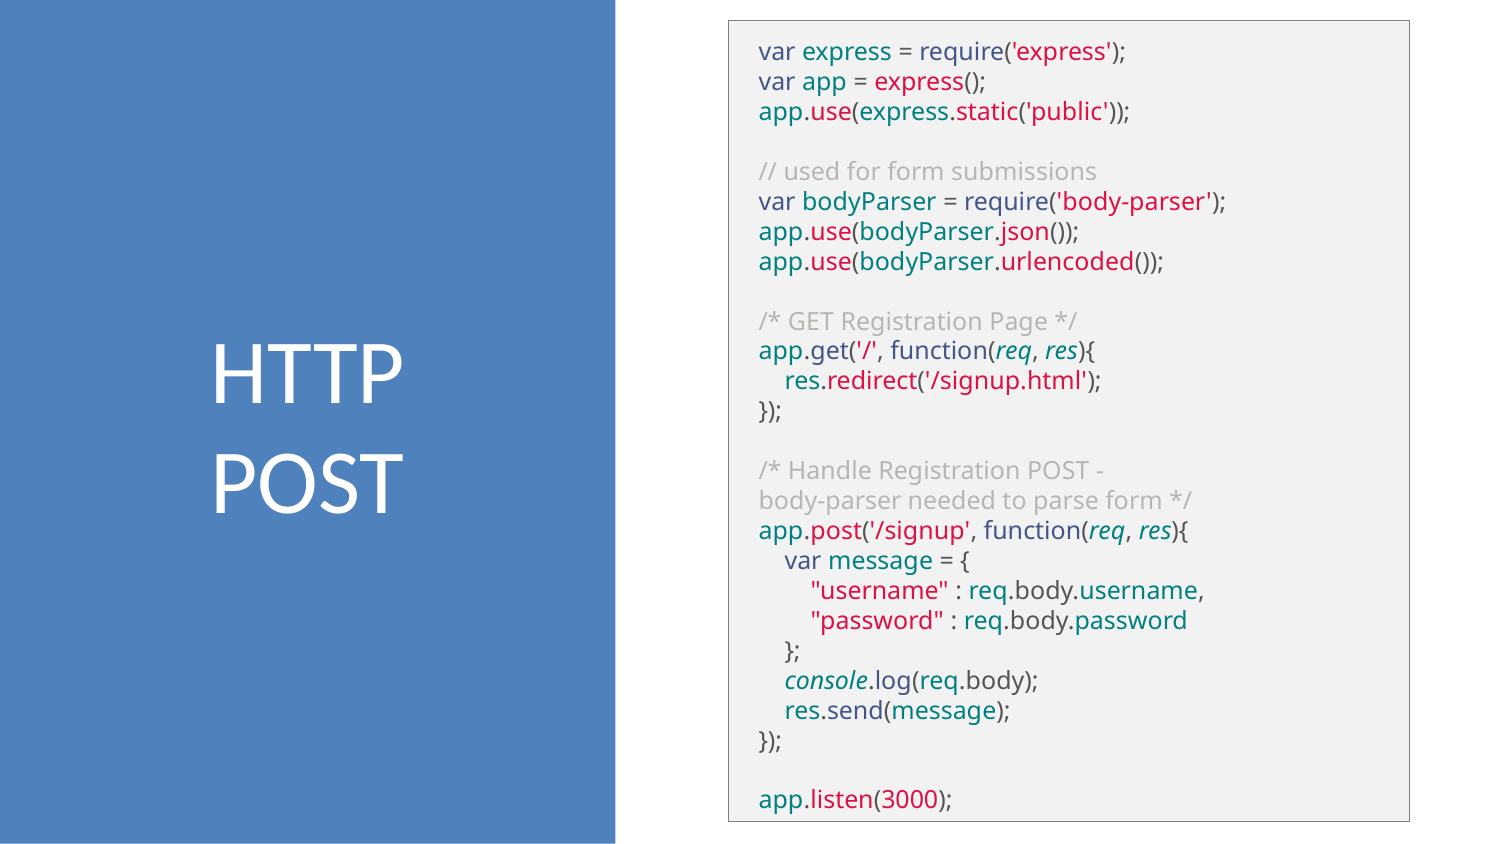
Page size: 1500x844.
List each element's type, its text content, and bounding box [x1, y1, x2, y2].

text_box var express = require('express'); var app = express(); app.use(express.static('public')); // used for form submissions var bodyParser = require('body-parser'); app.use(bodyParser.json()); app.use(bodyParser.urlencoded()); /* GET Registration Page */ app.get('/', function(req, res){ res.redirect('/signup.html'); }); /* Handle Registration POST - body-parser needed to parse form */ app.post('/signup', function(req, res){ var message = { "username" : req.body.username, "password" : req.body.password }; console.log(req.body); res.send(message); }); app.listen(3000); [728, 20, 1410, 822]
text_box HTTP POST [0, 0, 617, 844]
